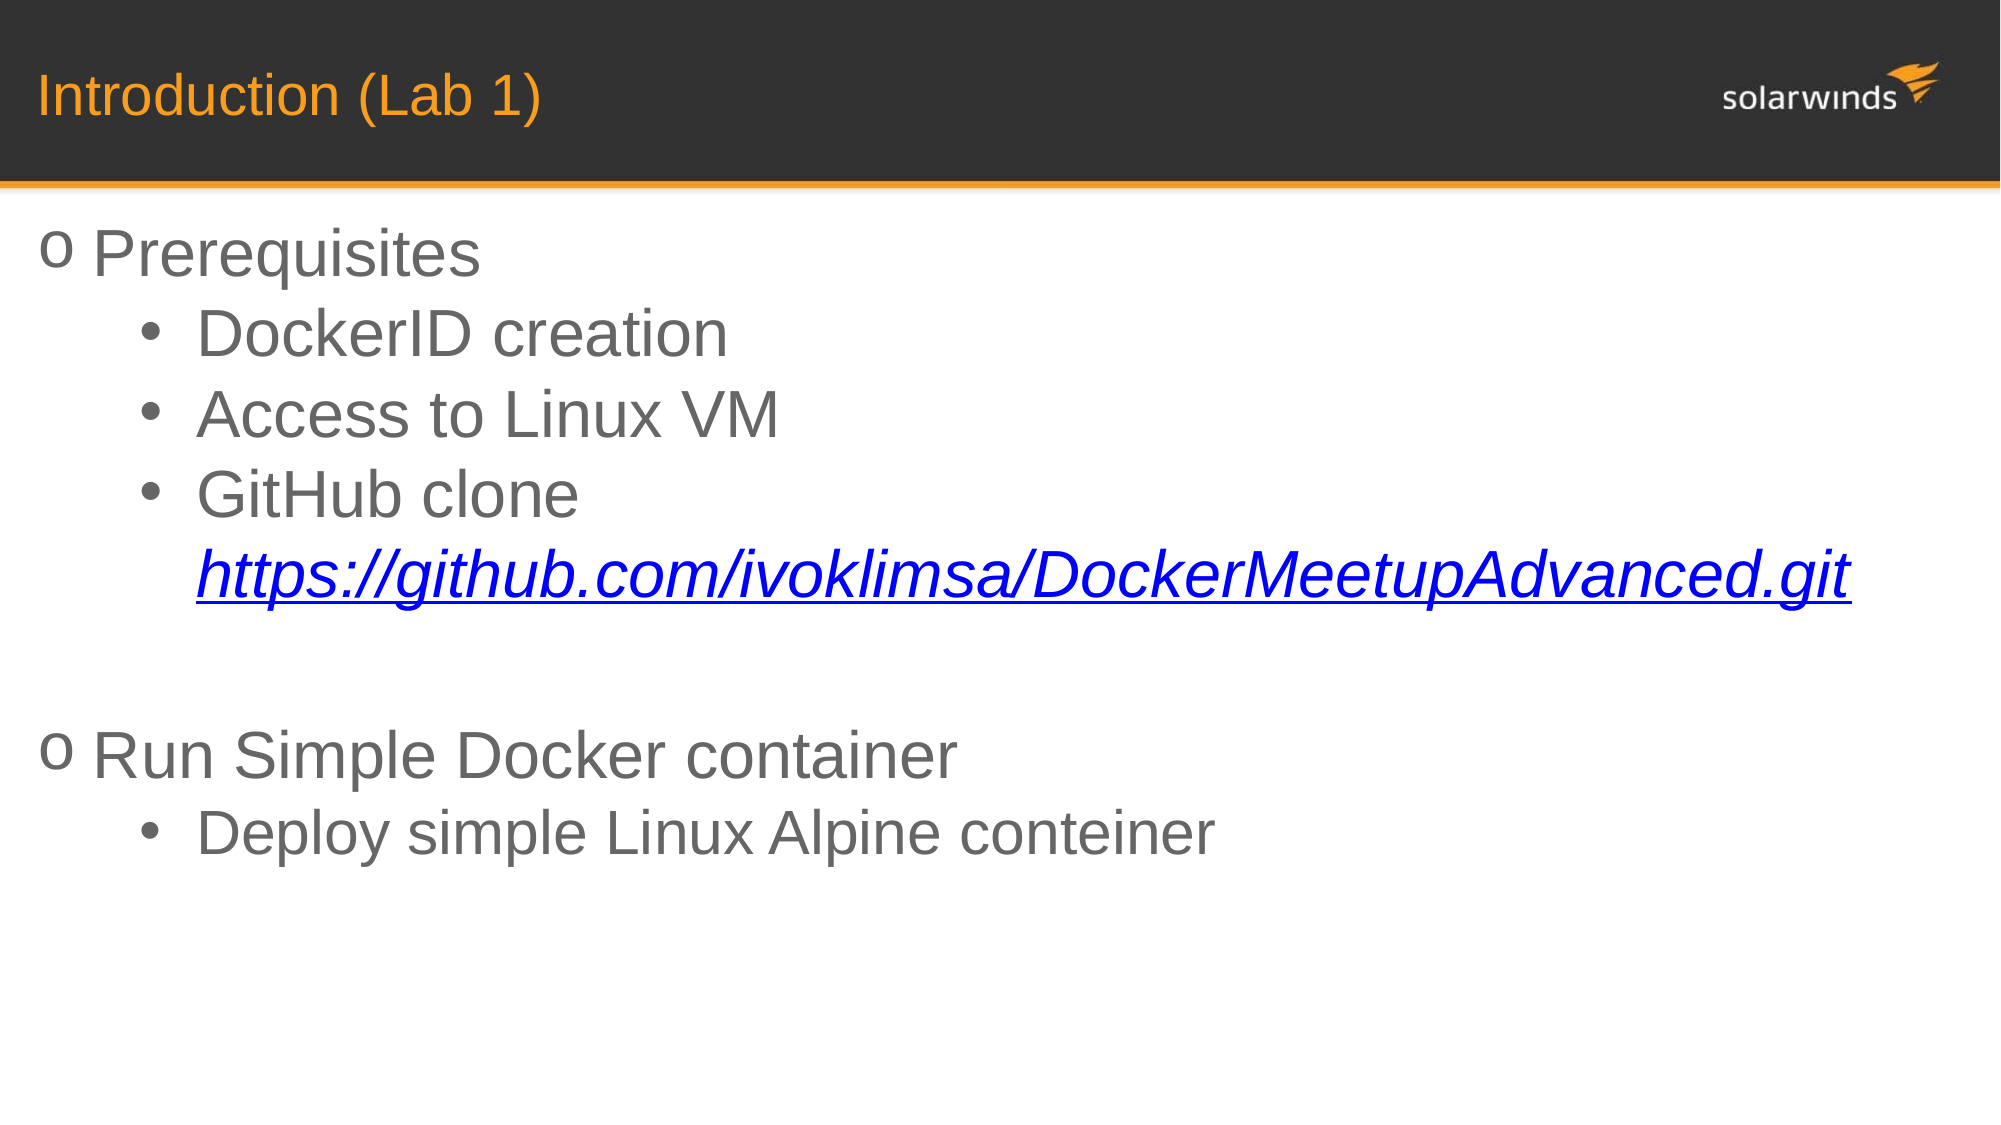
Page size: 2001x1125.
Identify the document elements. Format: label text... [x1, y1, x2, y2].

picture [0, 0, 2001, 1125]
title Introduction (Lab 1) [28, 54, 1648, 140]
list Prerequisites DockerID creation Access to Linux VM GitHub clone https://github.com/ivoklimsa/DockerMeetupAdvanced.git Run Simple Docker container Deploy simple Linux Alpine conteiner [28, 202, 1934, 970]
